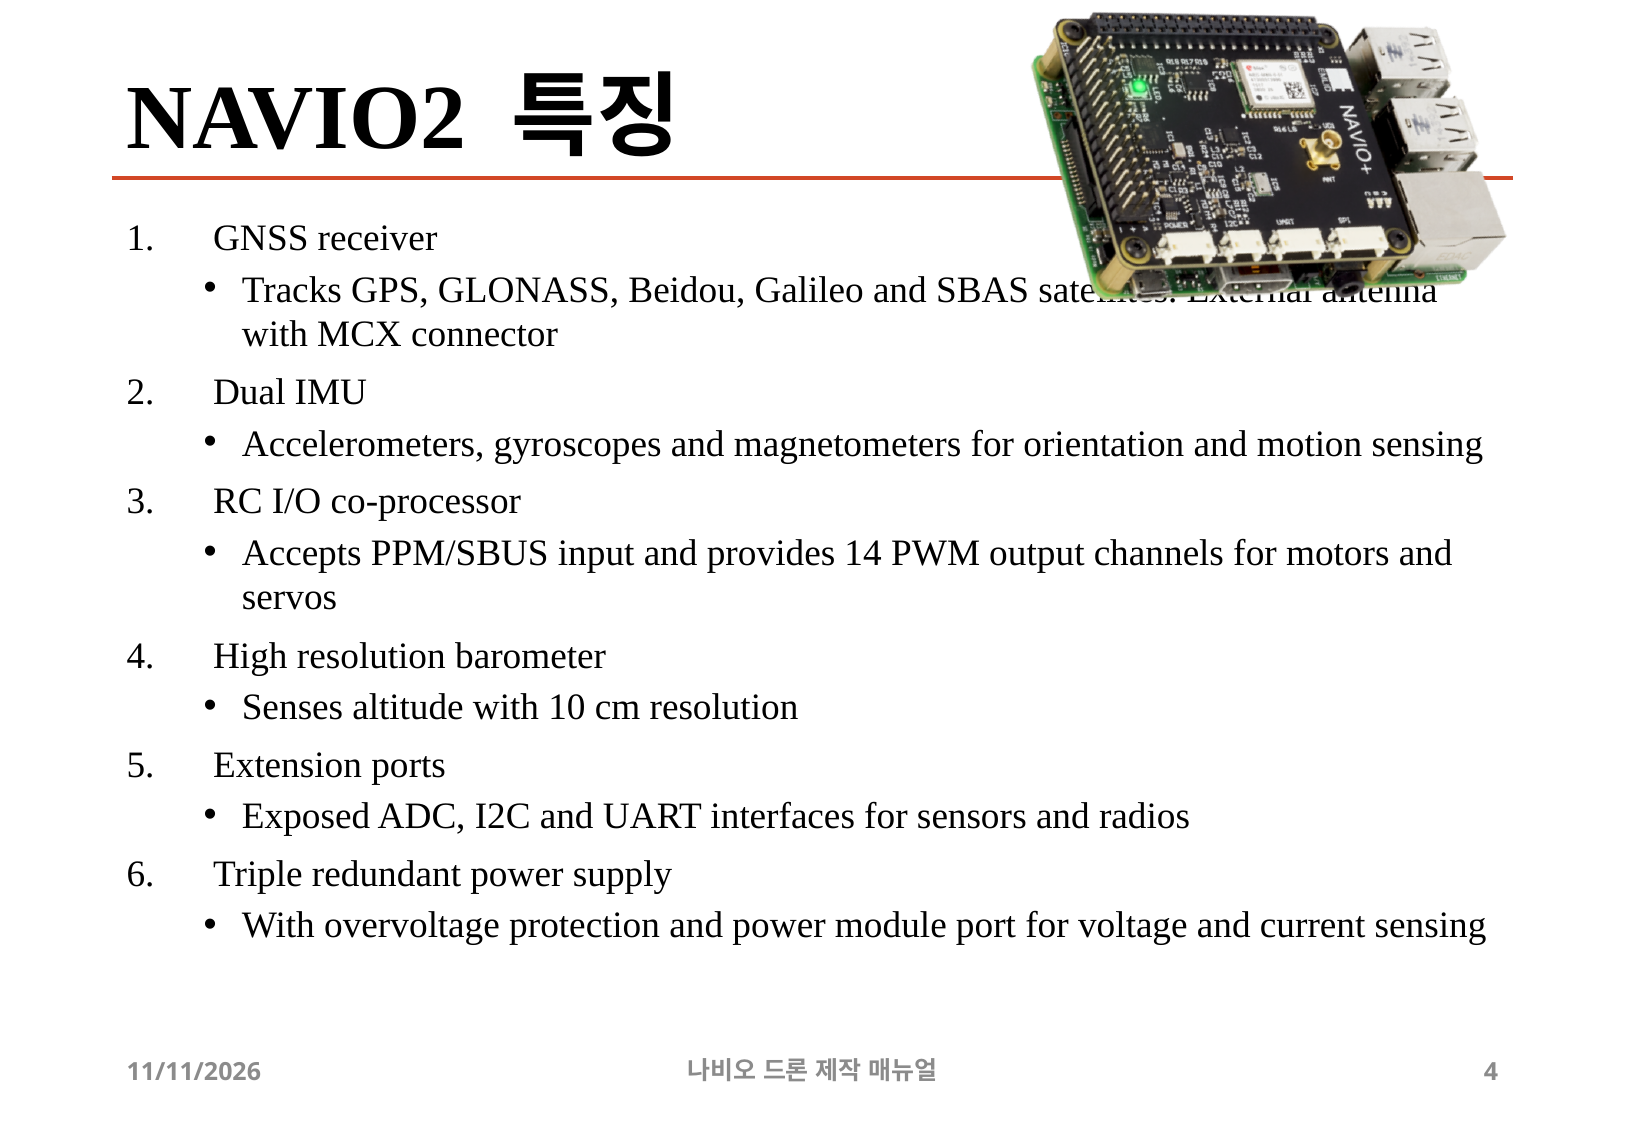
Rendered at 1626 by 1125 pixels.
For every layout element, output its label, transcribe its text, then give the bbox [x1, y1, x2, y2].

title NAVIO2 특징 [111, 59, 924, 179]
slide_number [111, 1042, 303, 1103]
list GNSS receiver Tracks GPS, GLONASS, Beidou, Galileo and SBAS satellites. External antenna with MCX connector Dual IMU Accelerometers, gyroscopes and magnetometers for orientation and motion sensing RC I/O co-processor Accepts PPM/SBUS input and provides 14 PWM output channels for motors and servos High resolution barometer Senses altitude with 10 cm resolution Extension ports Exposed ADC, I2C and UART interfaces for sensors and radios Triple redundant power supply With overvoltage protection and power module port for voltage and current sensing [111, 205, 1514, 1014]
slide_number 4 [1433, 1042, 1514, 1103]
footer 나비오 드론 제작 매뉴얼 [538, 1042, 1087, 1103]
picture [866, 0, 1625, 531]
